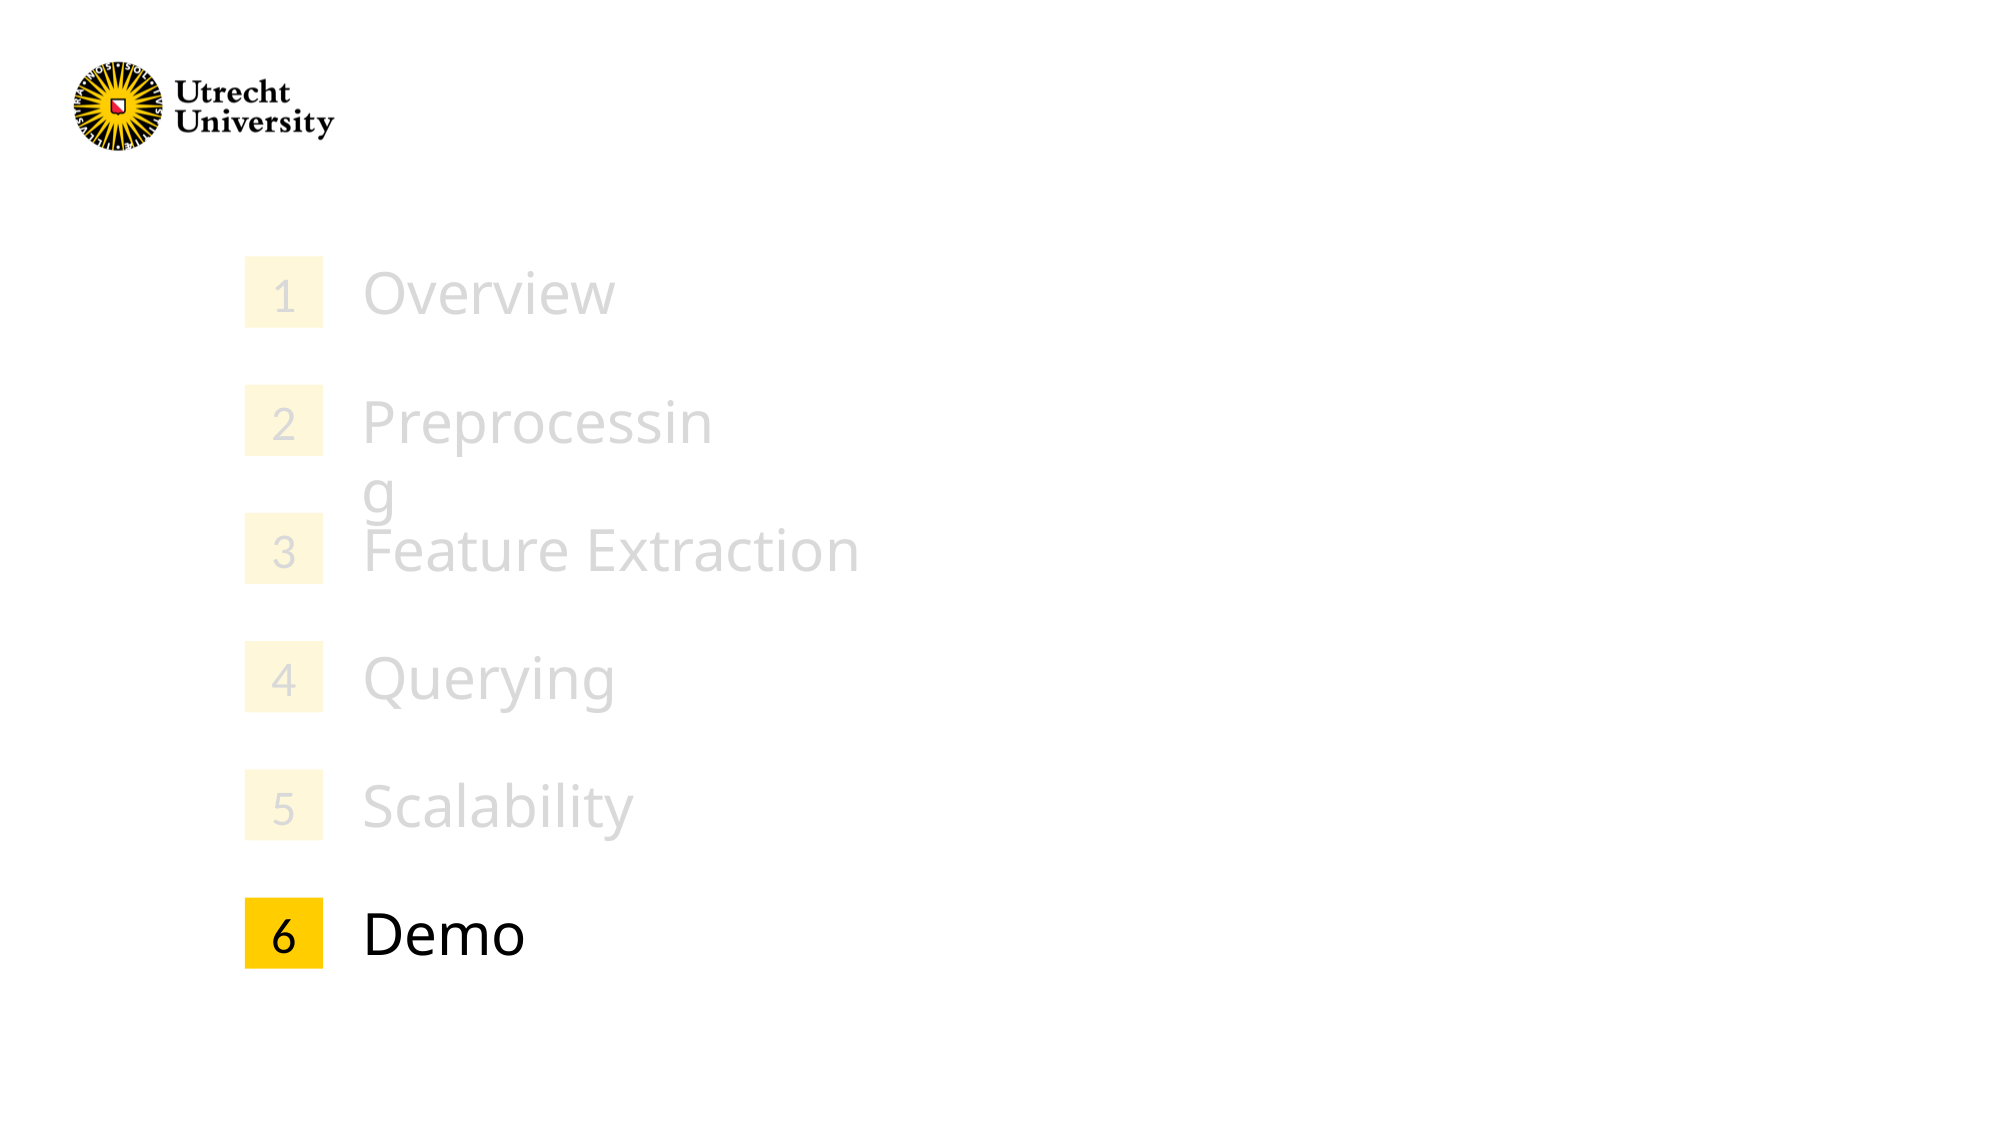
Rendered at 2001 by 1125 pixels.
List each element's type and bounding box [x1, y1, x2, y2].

text_box [244, 897, 894, 969]
text_box [244, 640, 894, 713]
text_box [244, 512, 894, 585]
text_box [244, 384, 749, 457]
text_box [197, 206, 984, 857]
text_box [244, 769, 894, 841]
picture [0, 0, 532, 209]
text_box [244, 256, 616, 328]
